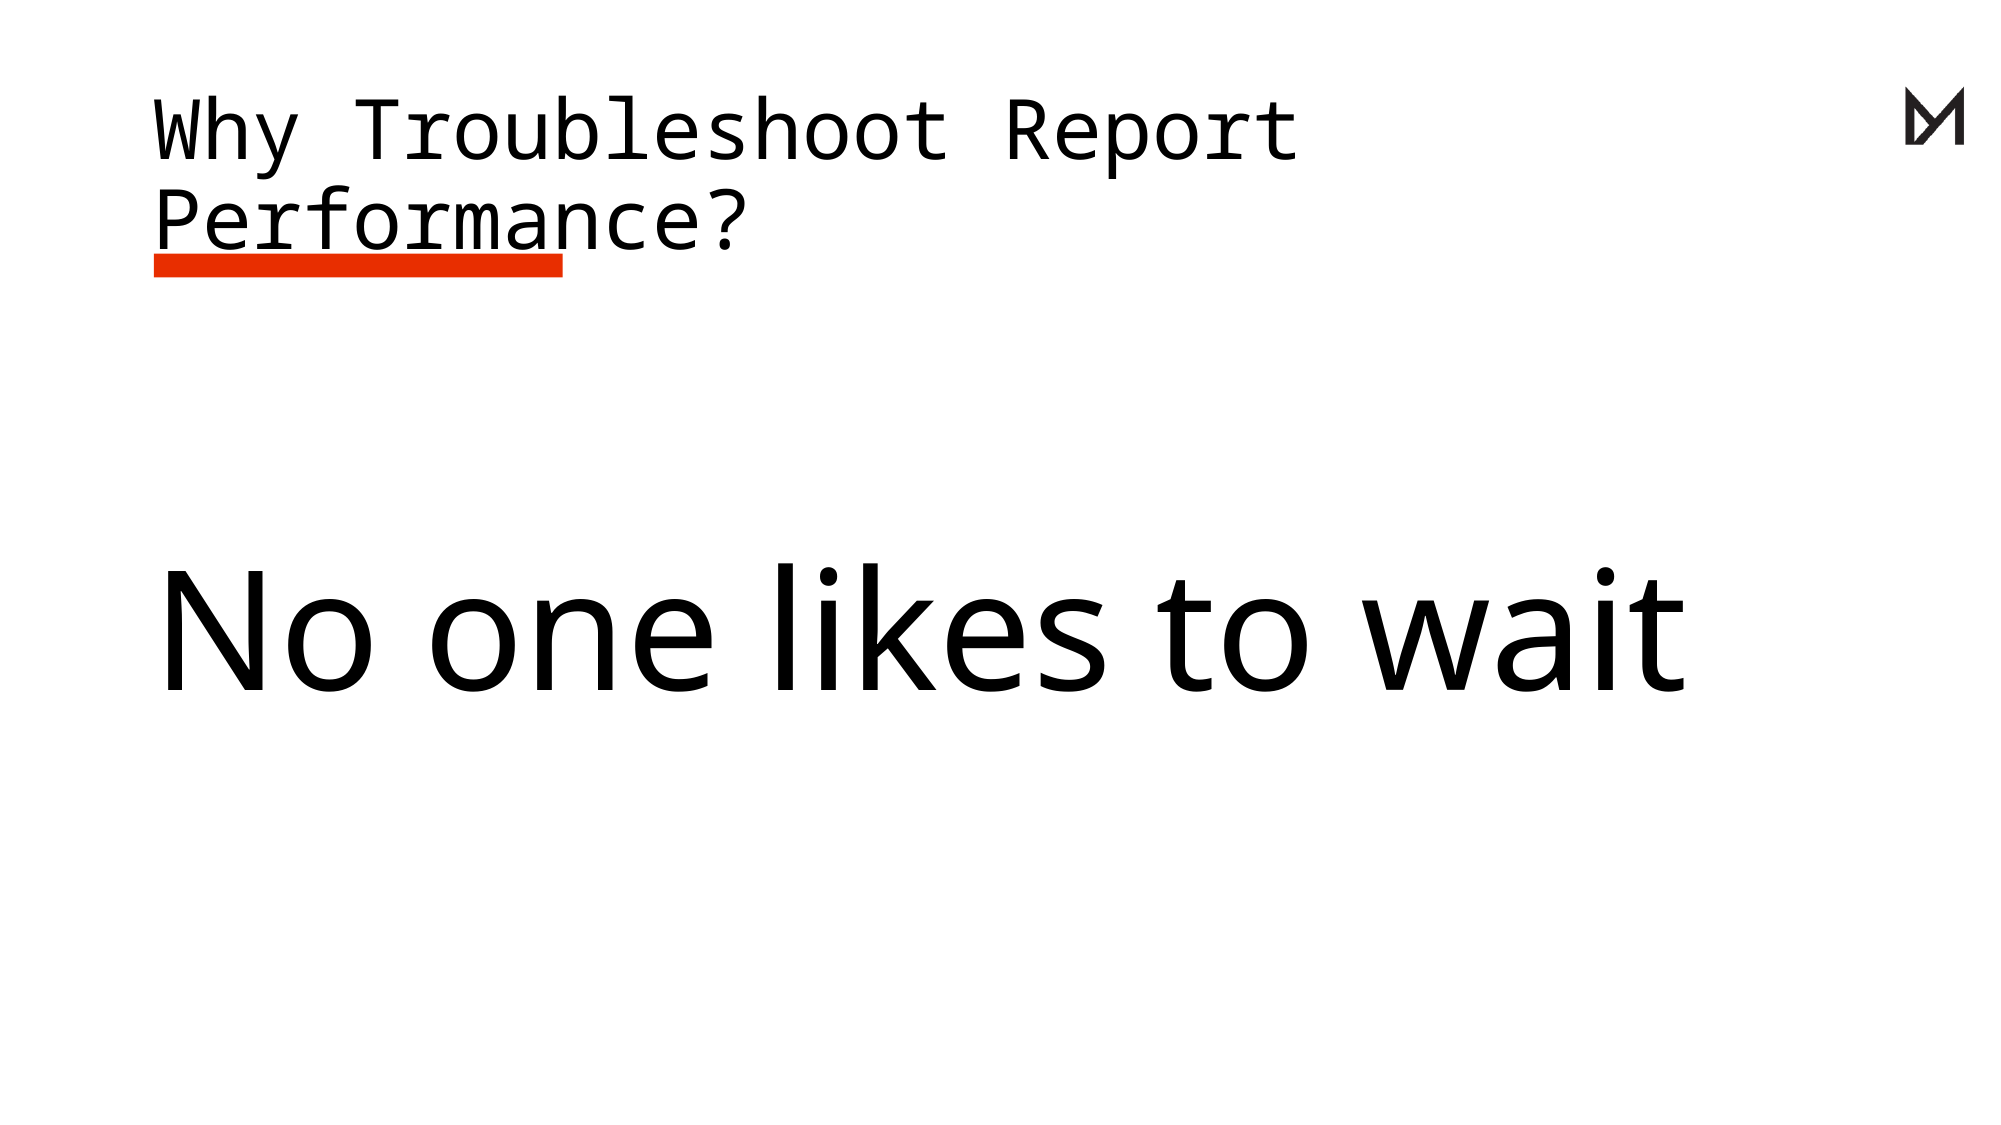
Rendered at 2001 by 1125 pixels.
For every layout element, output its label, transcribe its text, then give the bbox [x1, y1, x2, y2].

title Why Troubleshoot Report Performance? [137, 69, 1863, 287]
list No one likes to wait [137, 538, 1863, 737]
picture [1903, 84, 1966, 147]
